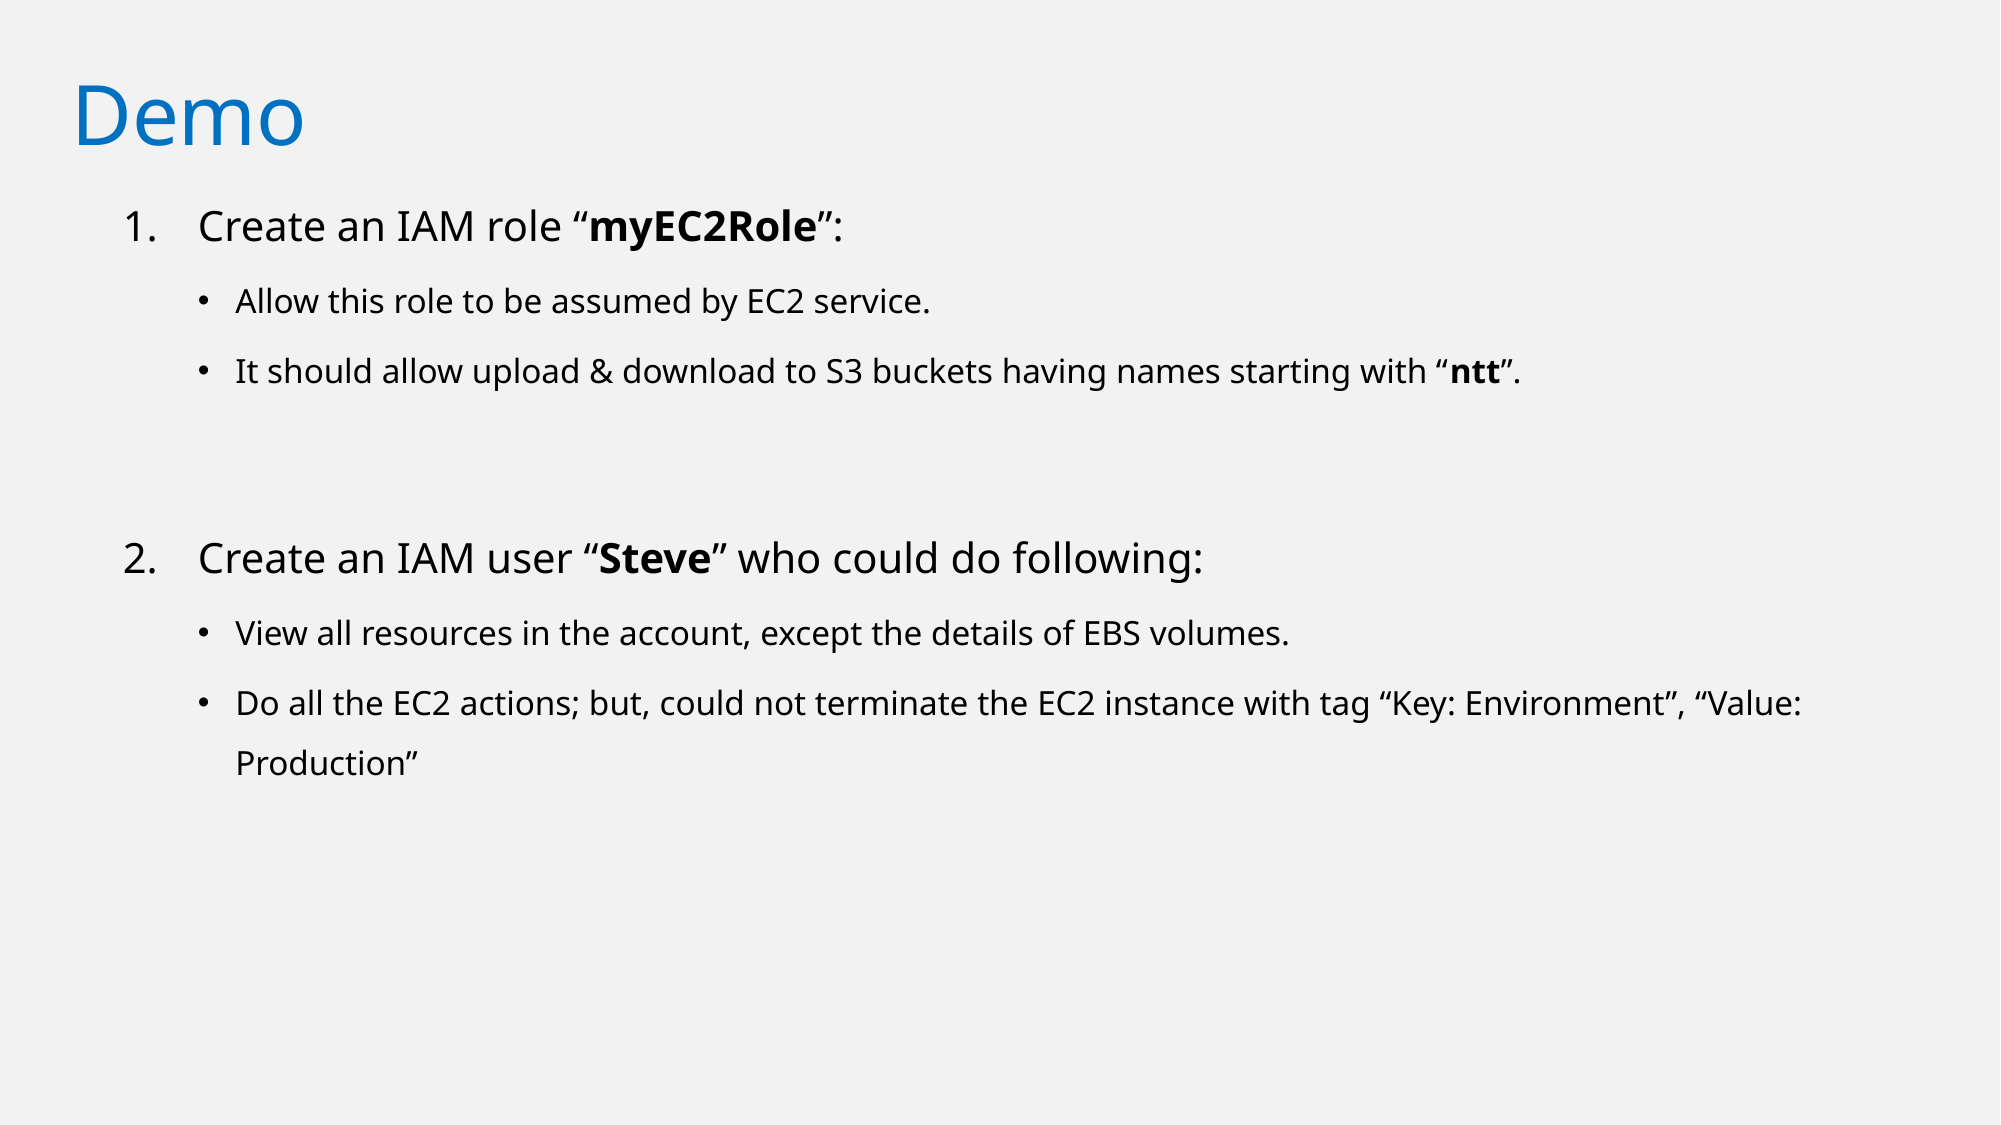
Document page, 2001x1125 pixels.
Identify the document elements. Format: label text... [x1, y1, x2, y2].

list Create an IAM role “myEC2Role”: Allow this role to be assumed by EC2 service. It should allow upload & download to S3 buckets having names starting with “ntt”. Create an IAM user “Steve” who could do following: View all resources in the account, except the details of EBS volumes. Do all the EC2 actions; but, could not terminate the EC2 instance with tag “Key: Environment”, “Value: Production” [107, 167, 1886, 980]
title Demo [56, 45, 1900, 193]
